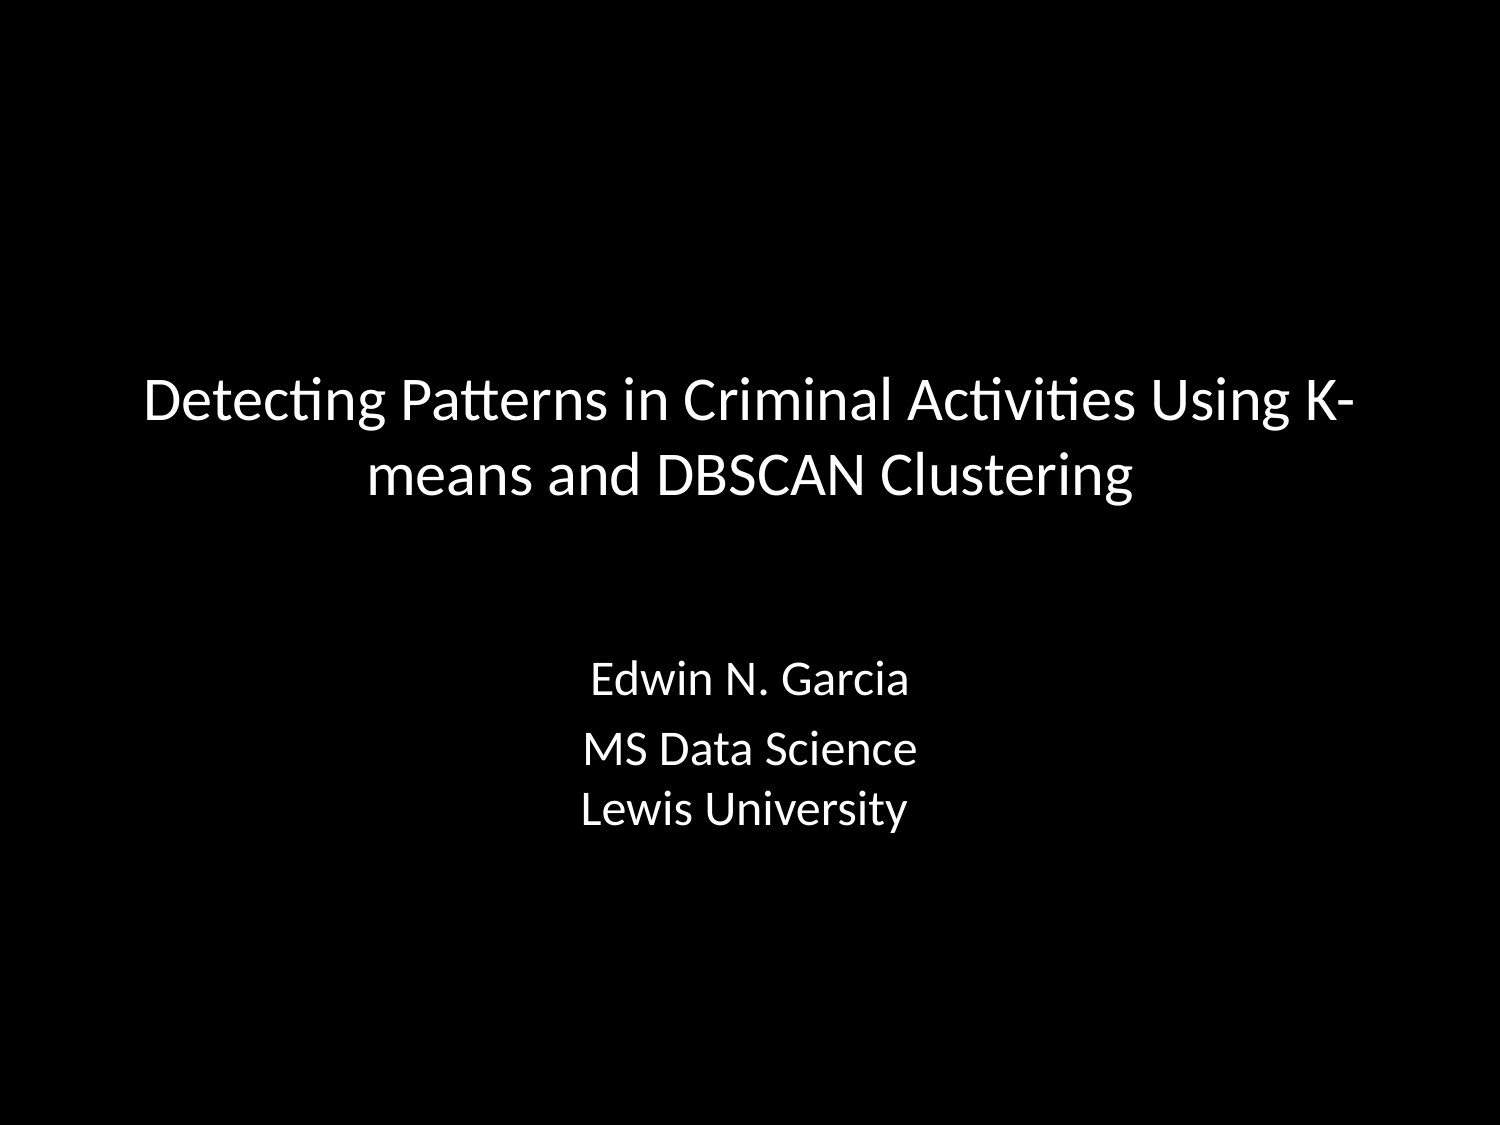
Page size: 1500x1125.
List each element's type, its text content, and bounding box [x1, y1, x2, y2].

title Detecting Patterns in Criminal Activities Using K-means and DBSCAN Clustering [112, 349, 1388, 591]
subtitle Edwin N. Garcia MS Data Science Lewis University [225, 637, 1275, 925]
